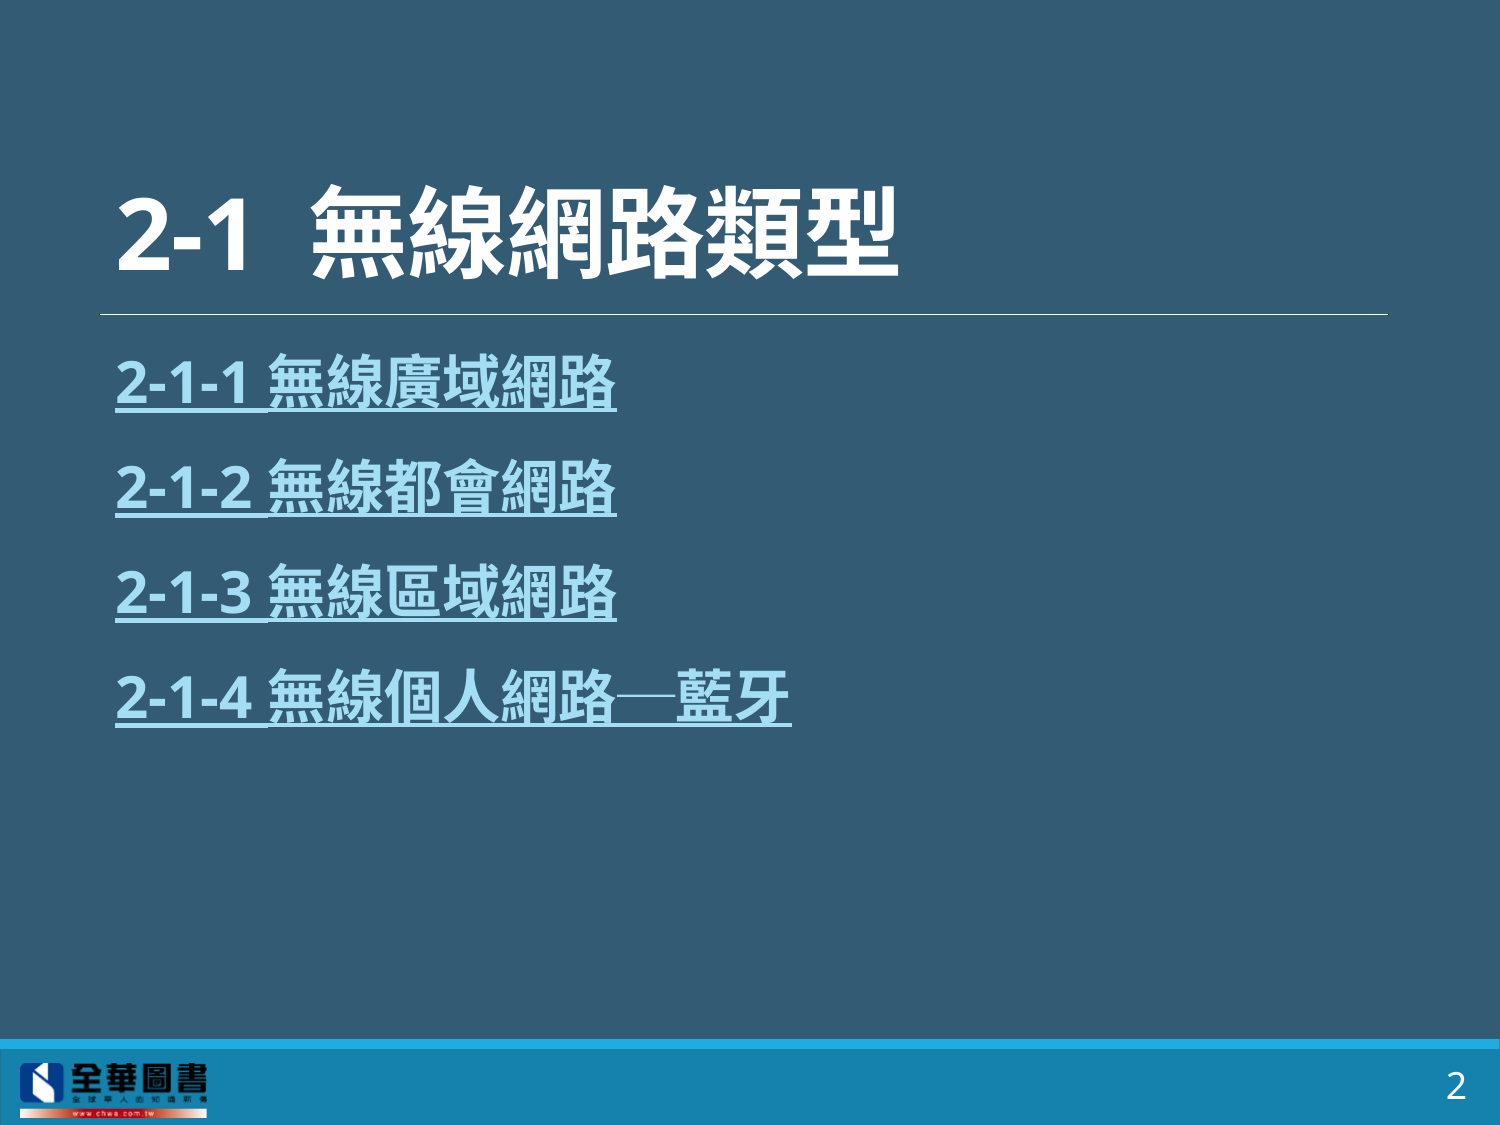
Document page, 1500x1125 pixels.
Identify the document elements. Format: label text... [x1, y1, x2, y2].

title 2-1 無線網路類型 [100, 47, 1447, 299]
picture [20, 1063, 207, 1118]
slide_number 2 [1320, 1057, 1483, 1118]
list 2-1-1 無線廣域網路 2-1-2 無線都會網路 2-1-3 無線區域網路 2-1-4 無線個人網路─藍牙 [100, 338, 1338, 976]
